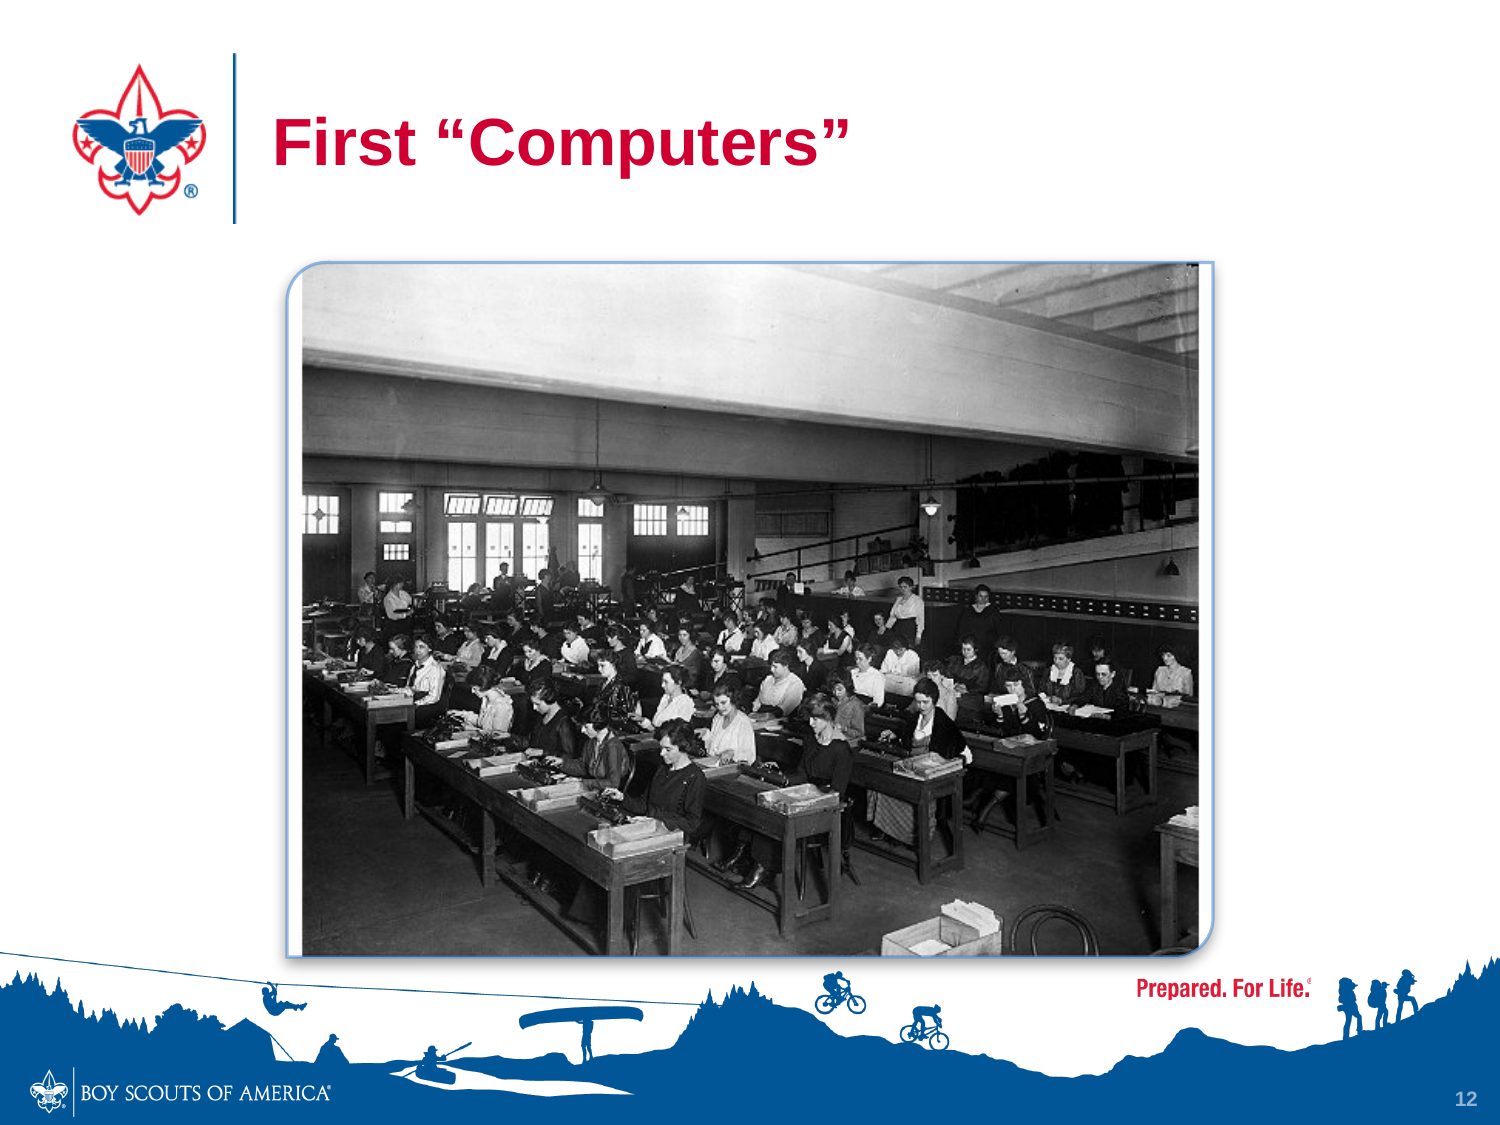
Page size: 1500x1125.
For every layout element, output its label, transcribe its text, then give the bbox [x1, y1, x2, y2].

picture [0, 952, 1500, 1125]
picture [72, 53, 237, 224]
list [286, 262, 1214, 958]
title First “Computers” [257, 45, 1413, 233]
slide_number 12 [1425, 1067, 1493, 1125]
